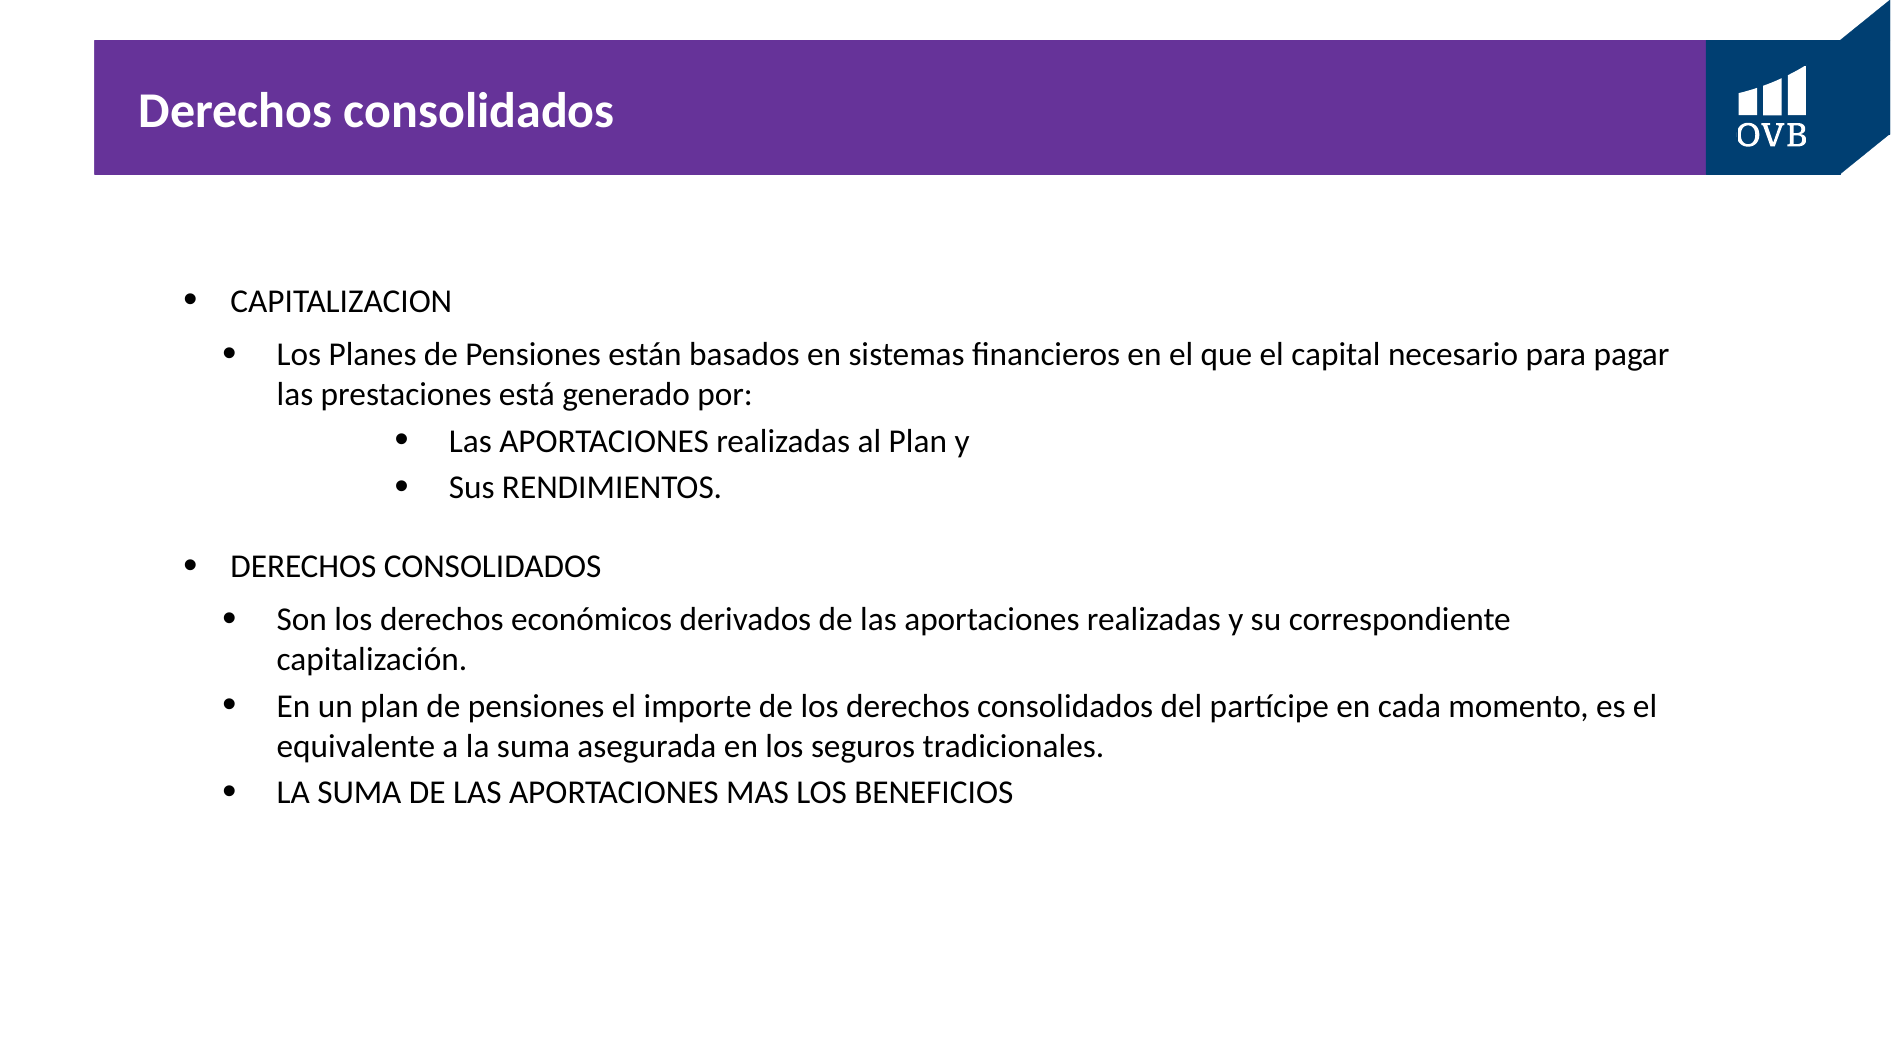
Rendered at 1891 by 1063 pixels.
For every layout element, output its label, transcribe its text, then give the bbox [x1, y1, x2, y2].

text_box CAPITALIZACION Los Planes de Pensiones están basados en sistemas financieros en el que el capital necesario para pagar las prestaciones está generado por: Las APORTACIONES realizadas al Plan y Sus RENDIMIENTOS. [168, 271, 1722, 532]
text_box DERECHOS CONSOLIDADOS Son los derechos económicos derivados de las aportaciones realizadas y su correspondiente capitalización. En un plan de pensiones el importe de los derechos consolidados del partícipe en cada momento, es el equivalente a la suma asegurada en los seguros tradicionales. LA SUMA DE LAS APORTACIONES MAS LOS BENEFICIOS [168, 536, 1722, 868]
title Derechos consolidados [94, 40, 1707, 175]
